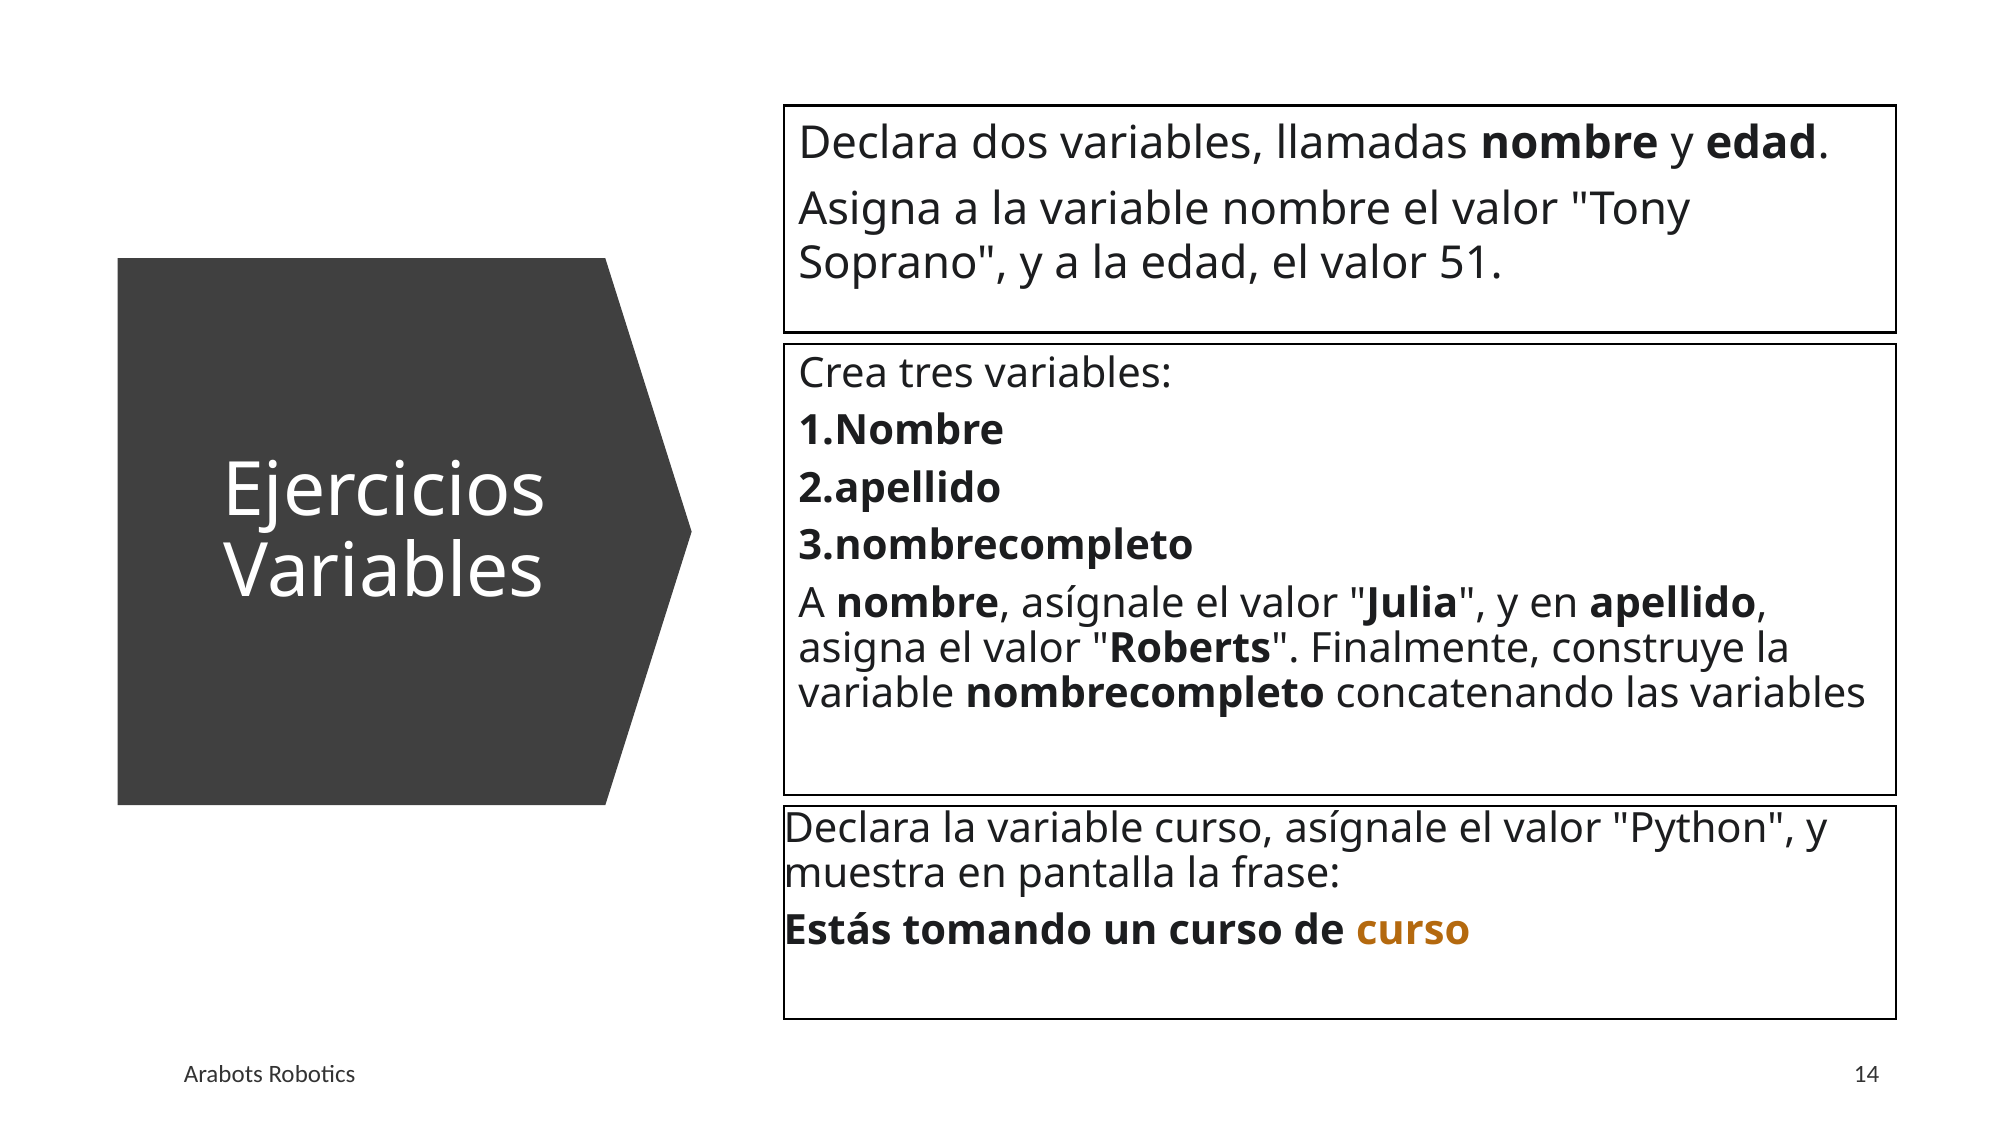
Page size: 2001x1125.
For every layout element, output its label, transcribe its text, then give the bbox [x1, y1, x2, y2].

footer Arabots Robotics [168, 1042, 1188, 1103]
text_box [116, 257, 693, 807]
text_box Crea tres variables: Nombre apellido nombrecompleto A nombre, asígnale el valor "Julia", y en apellido, asigna el valor "Roberts". Finalmente, construye la variable nombrecompleto concatenando las variables [783, 343, 1897, 796]
slide_number 14 [1810, 1042, 1895, 1103]
text_box Declara dos variables, llamadas nombre y edad. Asigna a la variable nombre el valor "Tony Soprano", y a la edad, el valor 51. [783, 104, 1897, 334]
title Ejercicios Variables [168, 322, 601, 741]
text_box Declara la variable curso, asígnale el valor "Python", y muestra en pantalla la frase: Estás tomando un curso de curso [783, 805, 1897, 1020]
